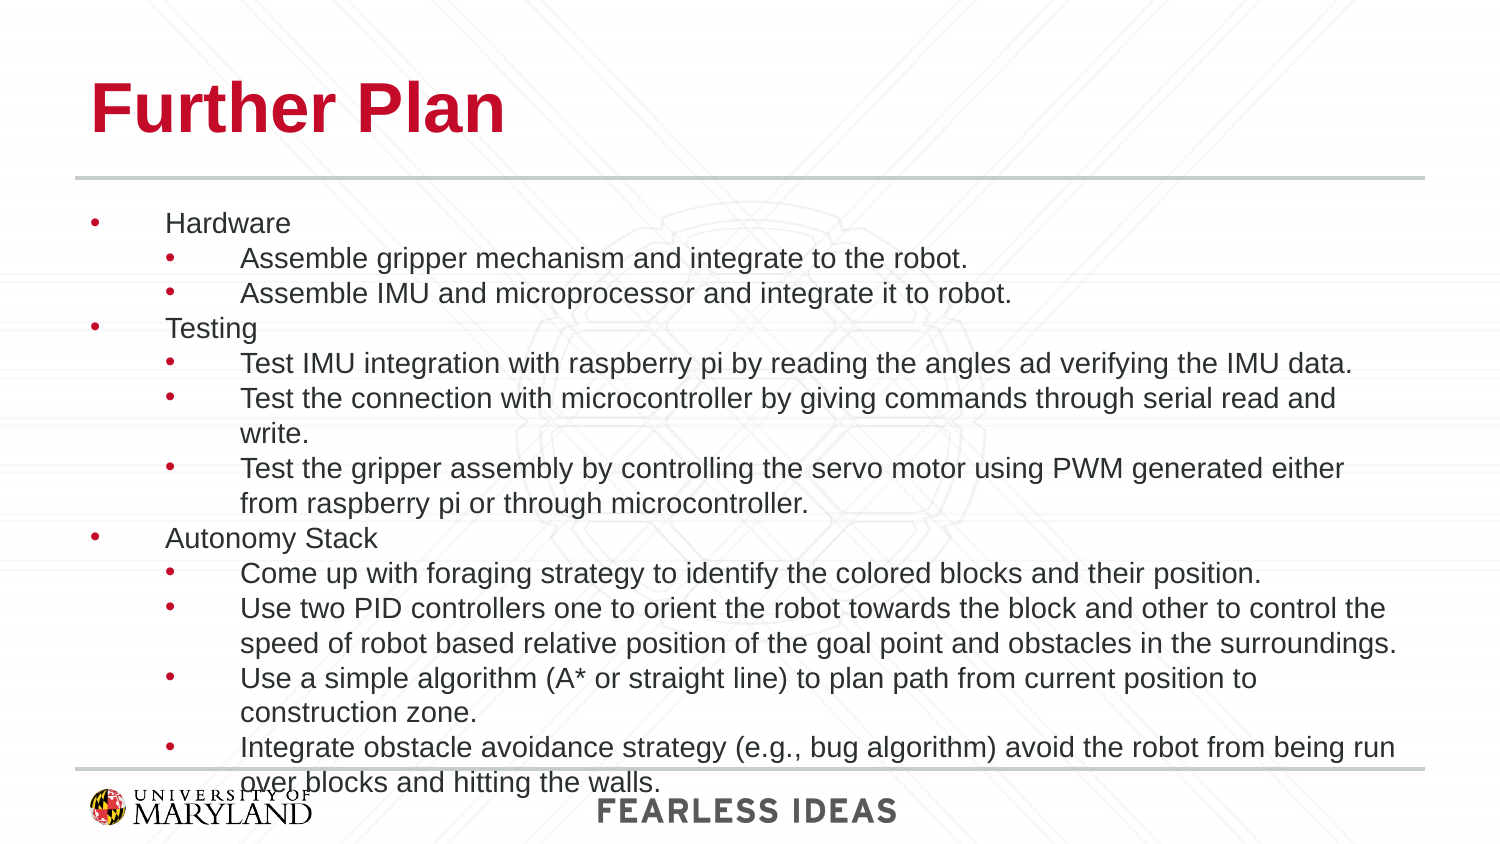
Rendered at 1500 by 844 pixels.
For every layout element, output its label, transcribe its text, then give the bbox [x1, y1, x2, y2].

list Hardware Assemble gripper mechanism and integrate to the robot. Assemble IMU and microprocessor and integrate it to robot. Testing Test IMU integration with raspberry pi by reading the angles ad verifying the IMU data. Test the connection with microcontroller by giving commands through serial read and write. Test the gripper assembly by controlling the servo motor using PWM generated either from raspberry pi or through microcontroller. Autonomy Stack Come up with foraging strategy to identify the colored blocks and their position. Use two PID controllers one to orient the robot towards the block and other to control the speed of robot based relative position of the goal point and obstacles in the surroundings. Use a simple algorithm (A* or straight line) to plan path from current position to construction zone. Integrate obstacle avoidance strategy (e.g., bug algorithm) avoid the robot from being run over blocks and hitting the walls. [75, 196, 1425, 754]
picture [587, 787, 907, 834]
picture [78, 771, 329, 842]
title Further Plan [75, 33, 1425, 175]
